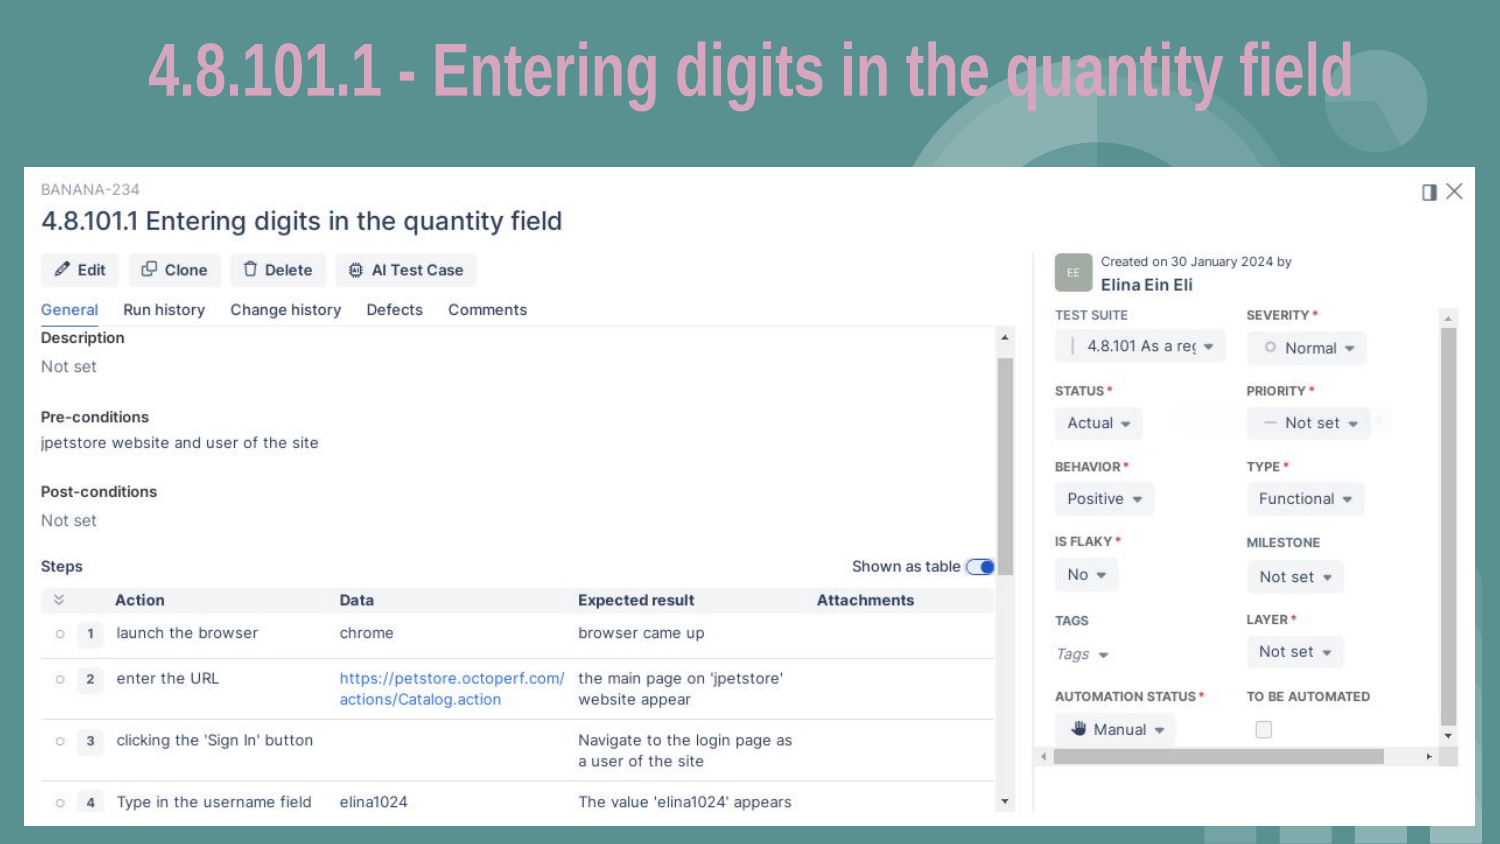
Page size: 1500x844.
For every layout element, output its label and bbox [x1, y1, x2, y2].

picture [24, 167, 1476, 827]
